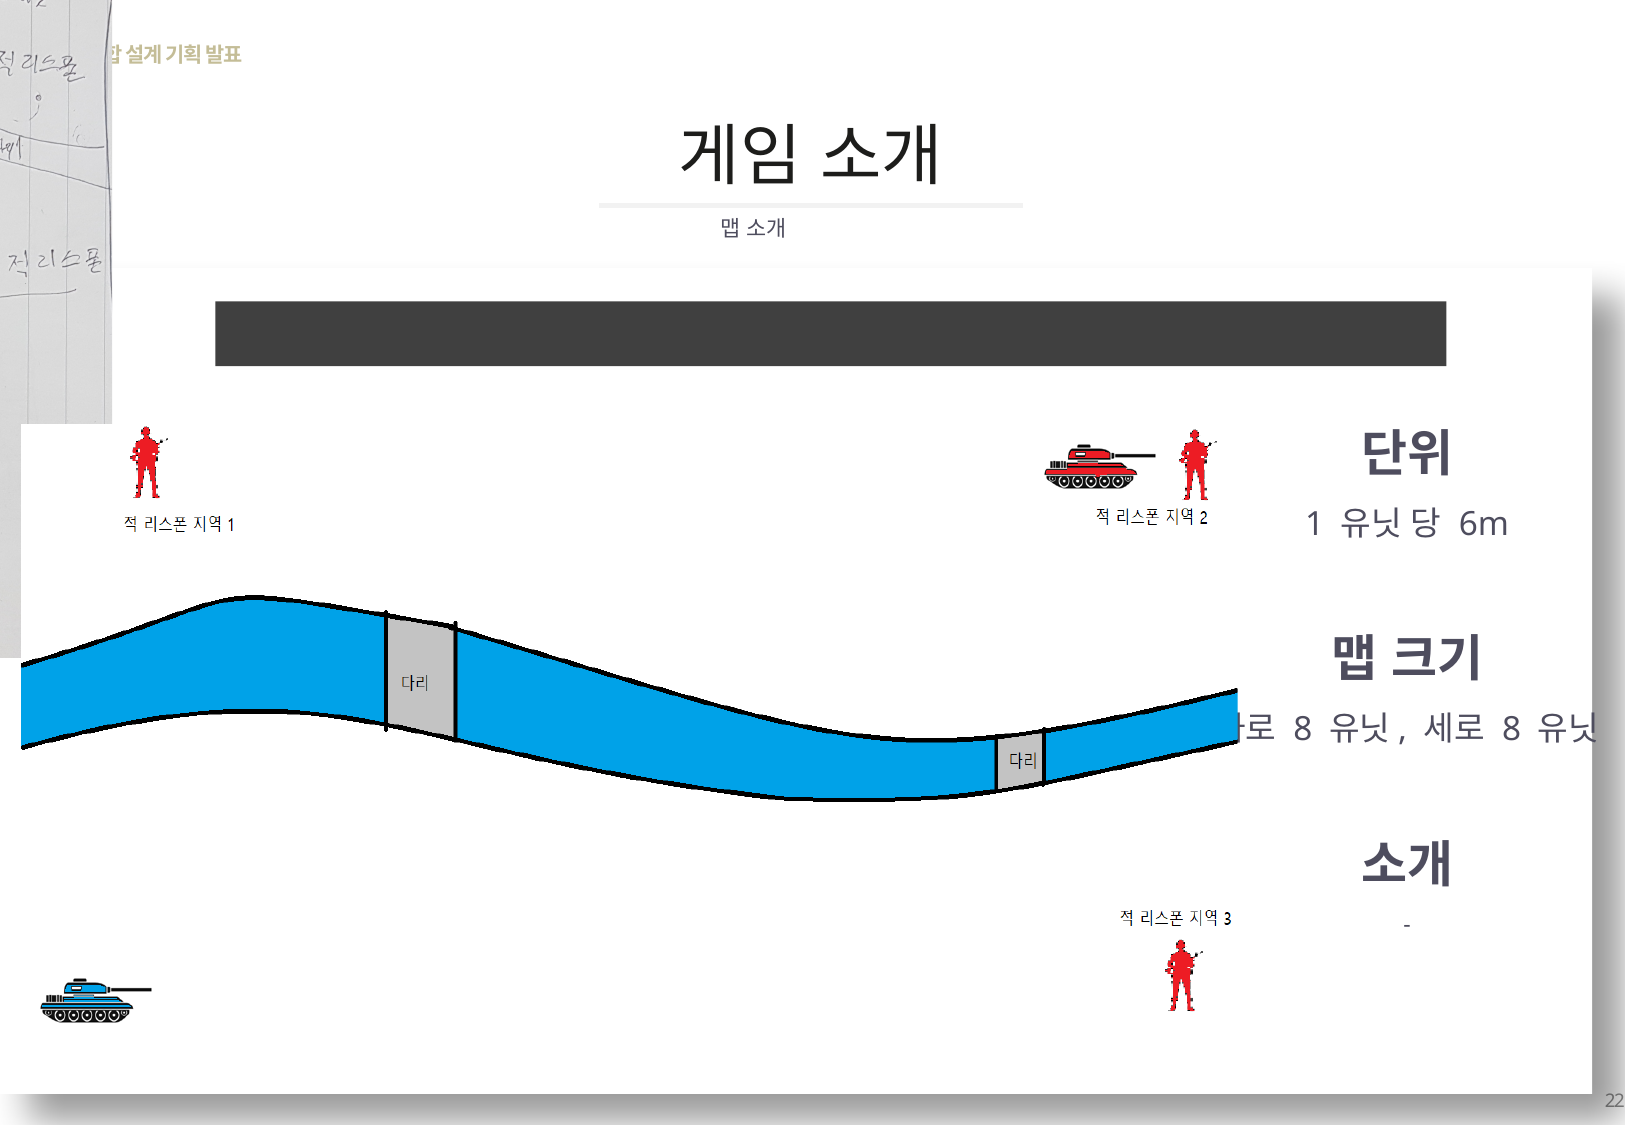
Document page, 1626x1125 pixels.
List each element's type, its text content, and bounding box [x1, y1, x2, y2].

text_box 단위 1 유닛 당 6m 맵 크기 가로 8 유닛, 세로 8 유닛 소개 - [764, 401, 1625, 1006]
slide_number 22 [1556, 1077, 1625, 1125]
title 2020 종합 설계 기획 발표 [118, 19, 482, 90]
picture [0, 0, 1238, 1026]
text_box 맵 소개 [706, 213, 919, 247]
text_box [0, 666, 1594, 1096]
text_box [118, 266, 1594, 423]
text_box 게임 소개 [215, 124, 1407, 182]
text_box 스테이지 1 : 안개가 끼어 있는 다리 맵 [215, 301, 1447, 367]
